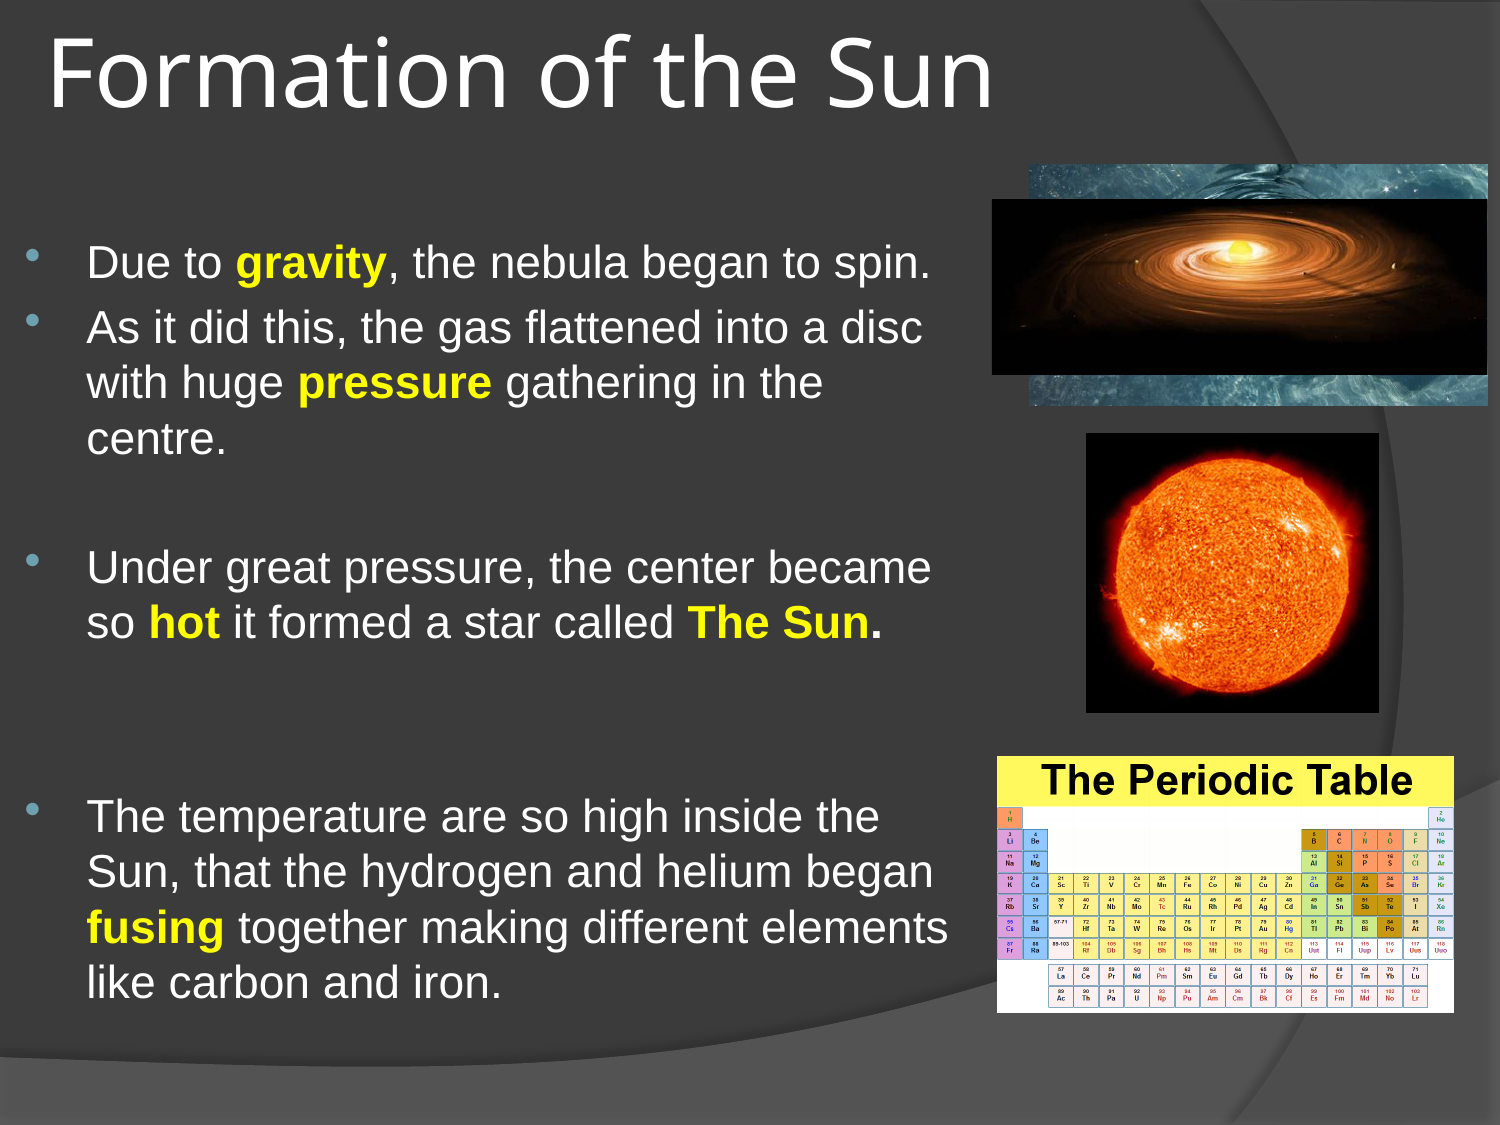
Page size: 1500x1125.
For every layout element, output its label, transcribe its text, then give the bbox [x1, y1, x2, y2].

picture [1028, 385, 1488, 407]
list Due to gravity, the nebula began to spin. As it did this, the gas flattened into a disc with huge pressure gathering in the centre. Under great pressure, the center became so hot it formed a star called The Sun. The temperature are so high inside the Sun, that the hydrogen and helium began fusing together making different elements like carbon and iron. [5, 225, 980, 1025]
title Formation of the Sun [37, 0, 1263, 163]
picture [991, 199, 1488, 376]
picture [1086, 433, 1379, 713]
picture [997, 755, 1454, 1013]
picture [1028, 164, 1488, 192]
